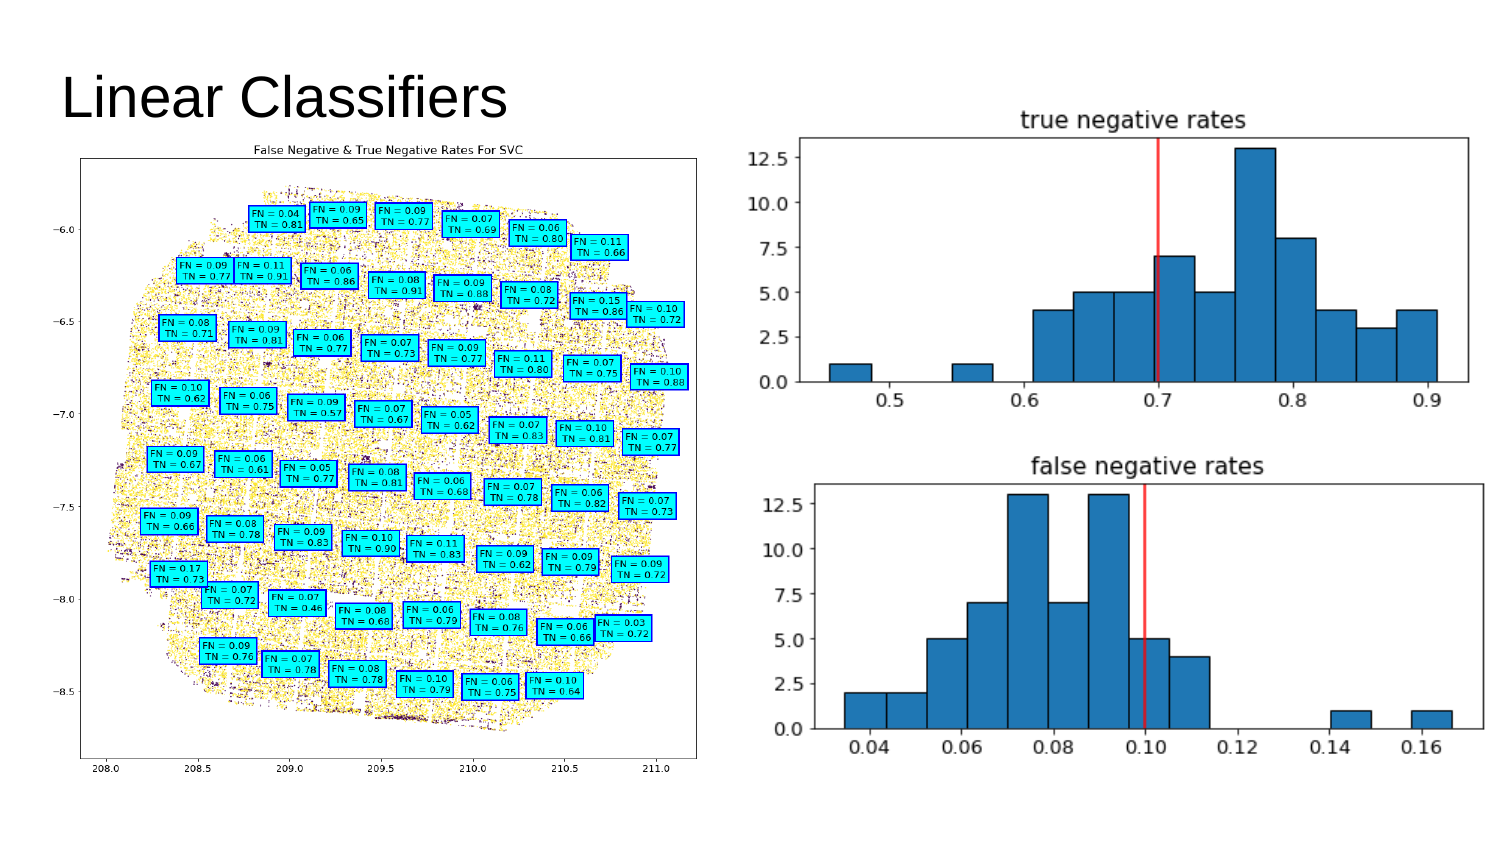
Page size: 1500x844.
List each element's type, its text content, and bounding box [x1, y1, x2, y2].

picture [749, 446, 1498, 769]
list Linear Classifiers [46, 43, 1287, 157]
picture [46, 140, 703, 779]
picture [735, 100, 1483, 423]
